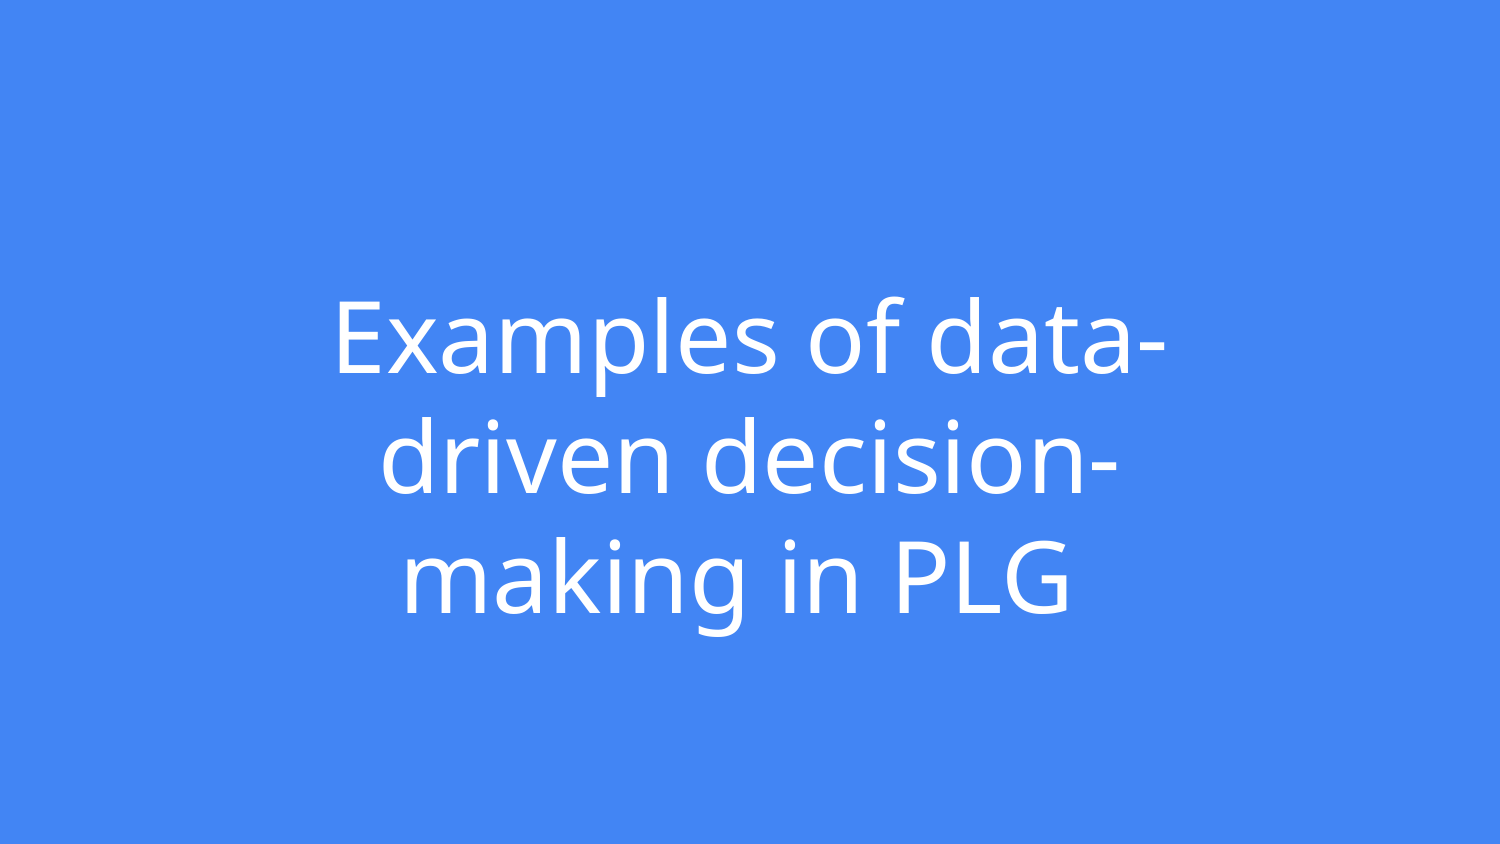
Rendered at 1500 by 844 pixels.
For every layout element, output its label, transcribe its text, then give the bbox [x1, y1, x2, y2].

text_box Examples of data-driven decision-making in PLG [307, 258, 1193, 684]
